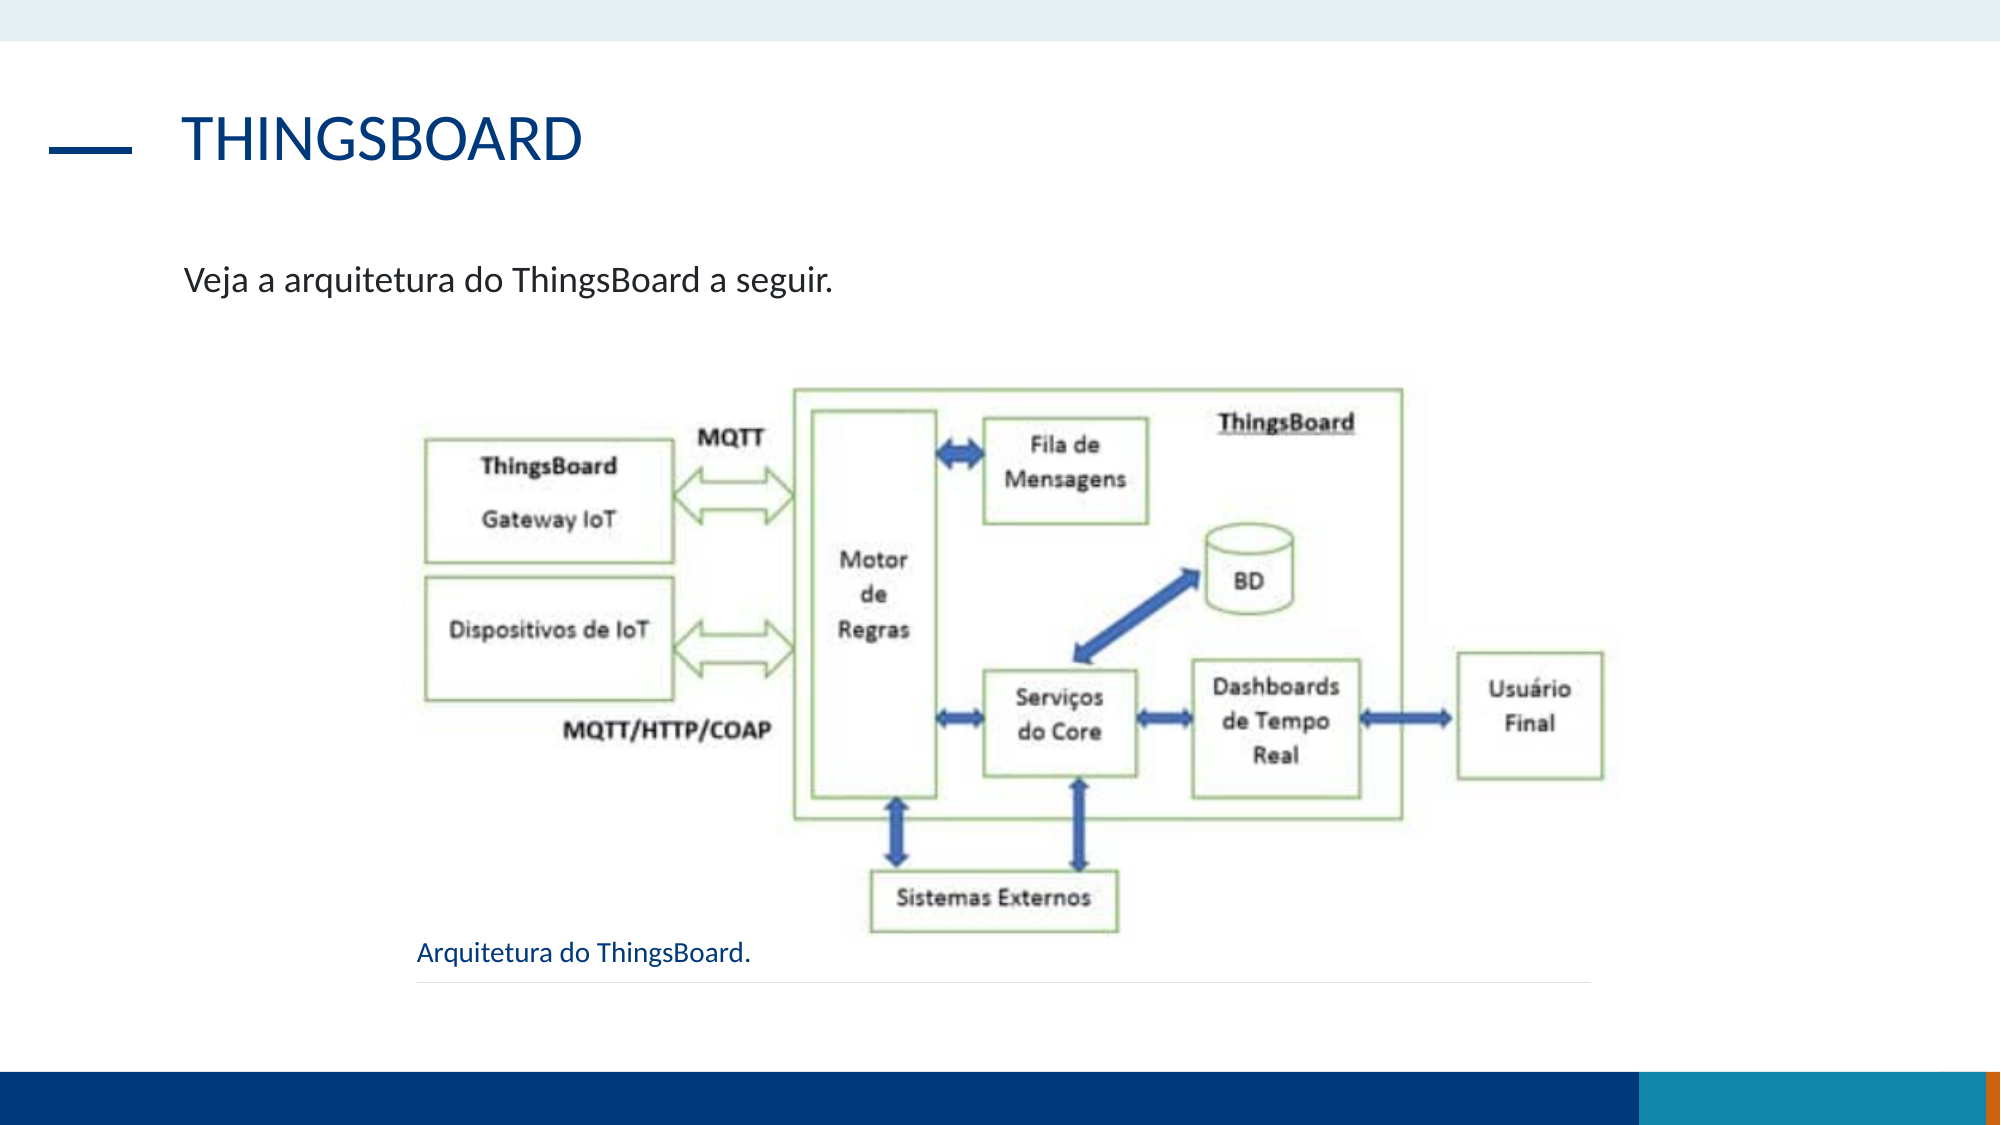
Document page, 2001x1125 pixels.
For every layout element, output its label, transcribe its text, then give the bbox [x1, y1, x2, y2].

picture [402, 364, 1620, 951]
text_box Arquitetura do ThingsBoard. [402, 951, 1403, 976]
list THINGSBOARD [167, 95, 1868, 237]
text_box Veja a arquitetura do ThingsBoard a seguir. [169, 247, 1842, 353]
